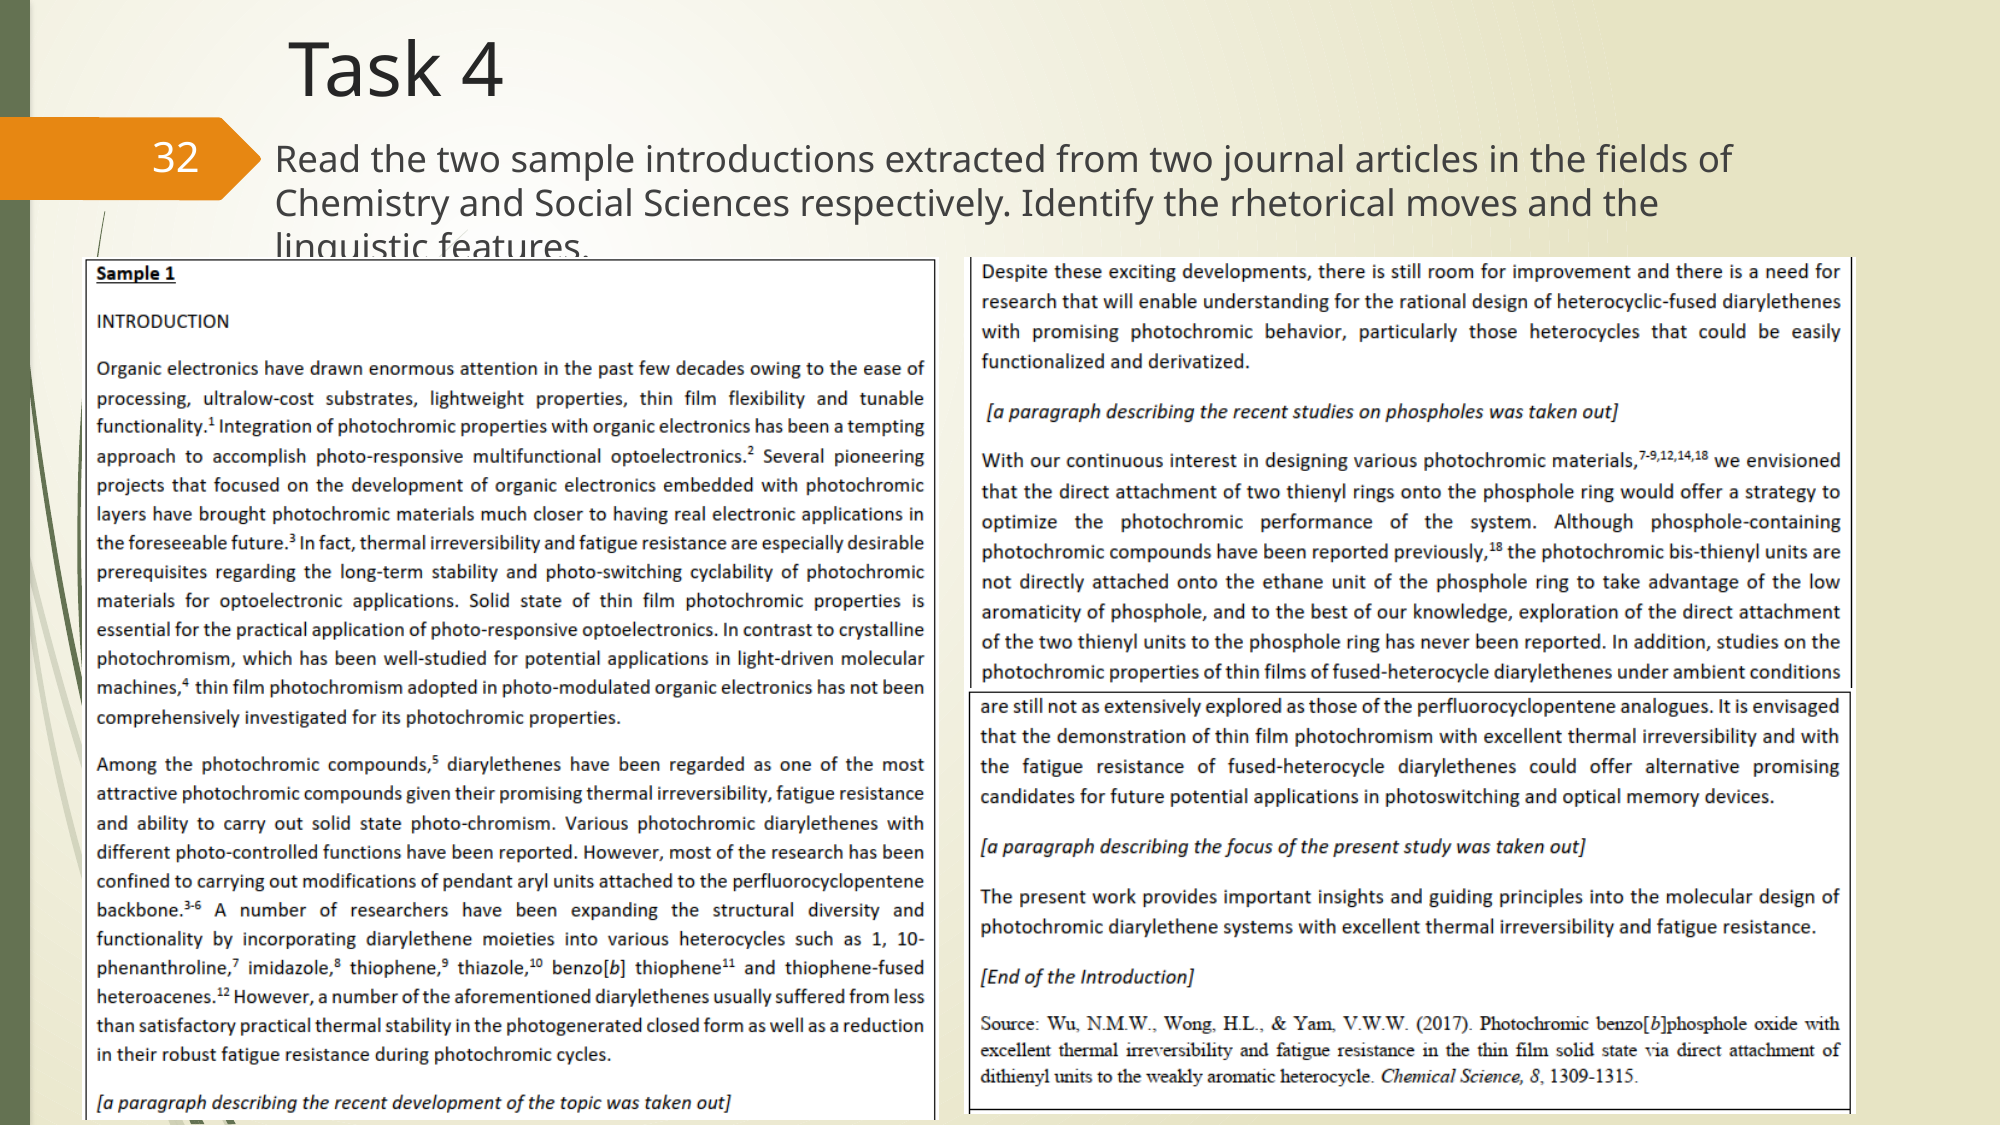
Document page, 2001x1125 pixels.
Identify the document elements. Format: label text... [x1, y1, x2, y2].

text_box Read the two sample introductions extracted from two journal articles in the fields of Chemistry and Social Sciences respectively. Identify the rhetorical moves and the linguistic features. [259, 127, 1830, 276]
slide_number 32 [87, 129, 216, 190]
picture [82, 256, 939, 1121]
title Task 4 [273, 13, 1736, 127]
picture [964, 256, 1857, 1114]
